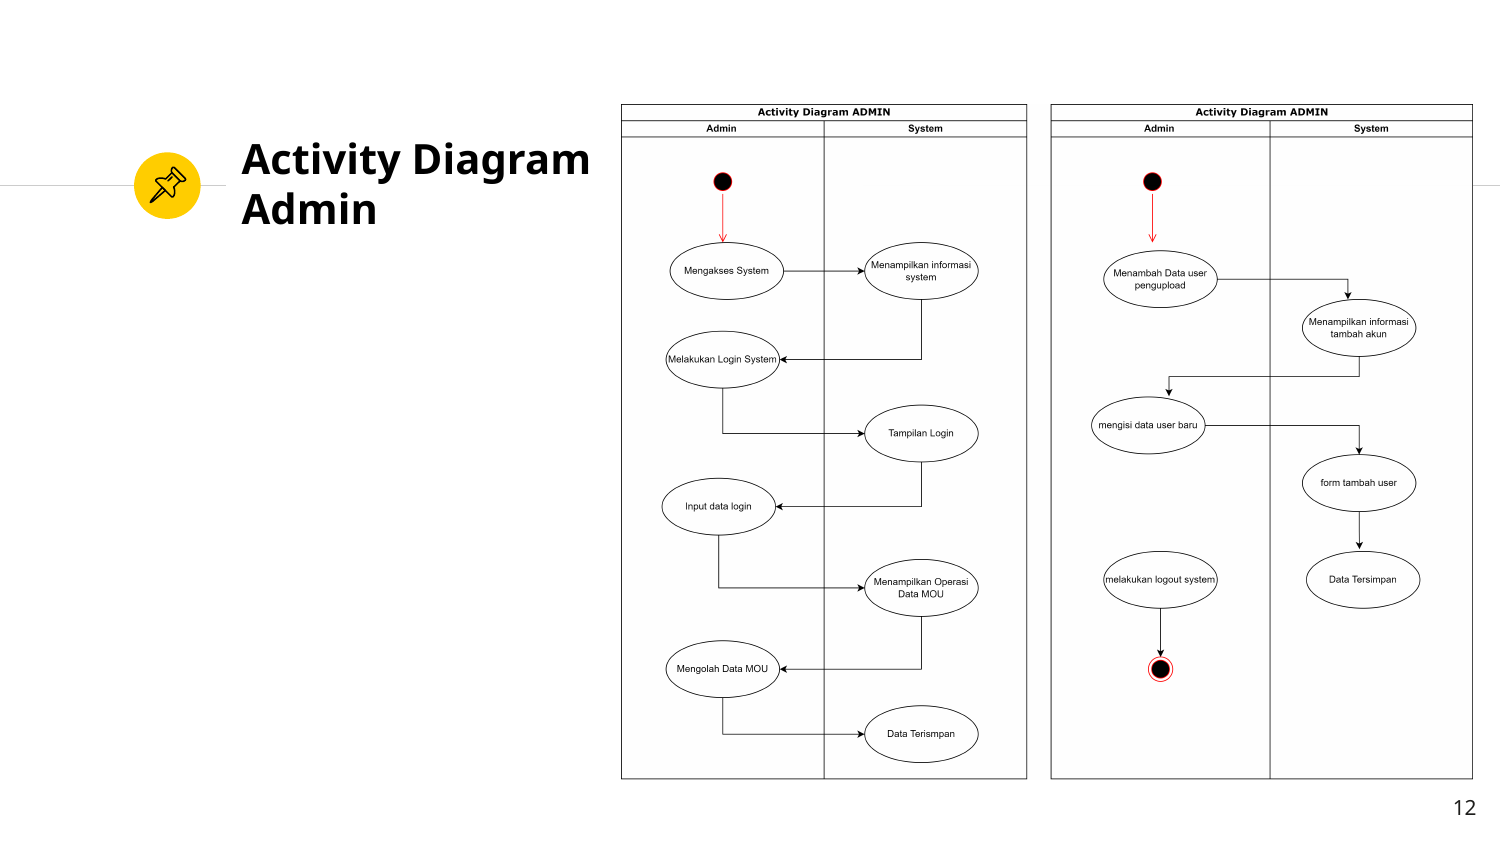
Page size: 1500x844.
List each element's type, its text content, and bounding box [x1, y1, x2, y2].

title Activity Diagram Admin [226, 146, 615, 219]
picture [620, 104, 1473, 780]
slide_number 12 [1401, 779, 1492, 844]
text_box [150, 166, 186, 203]
